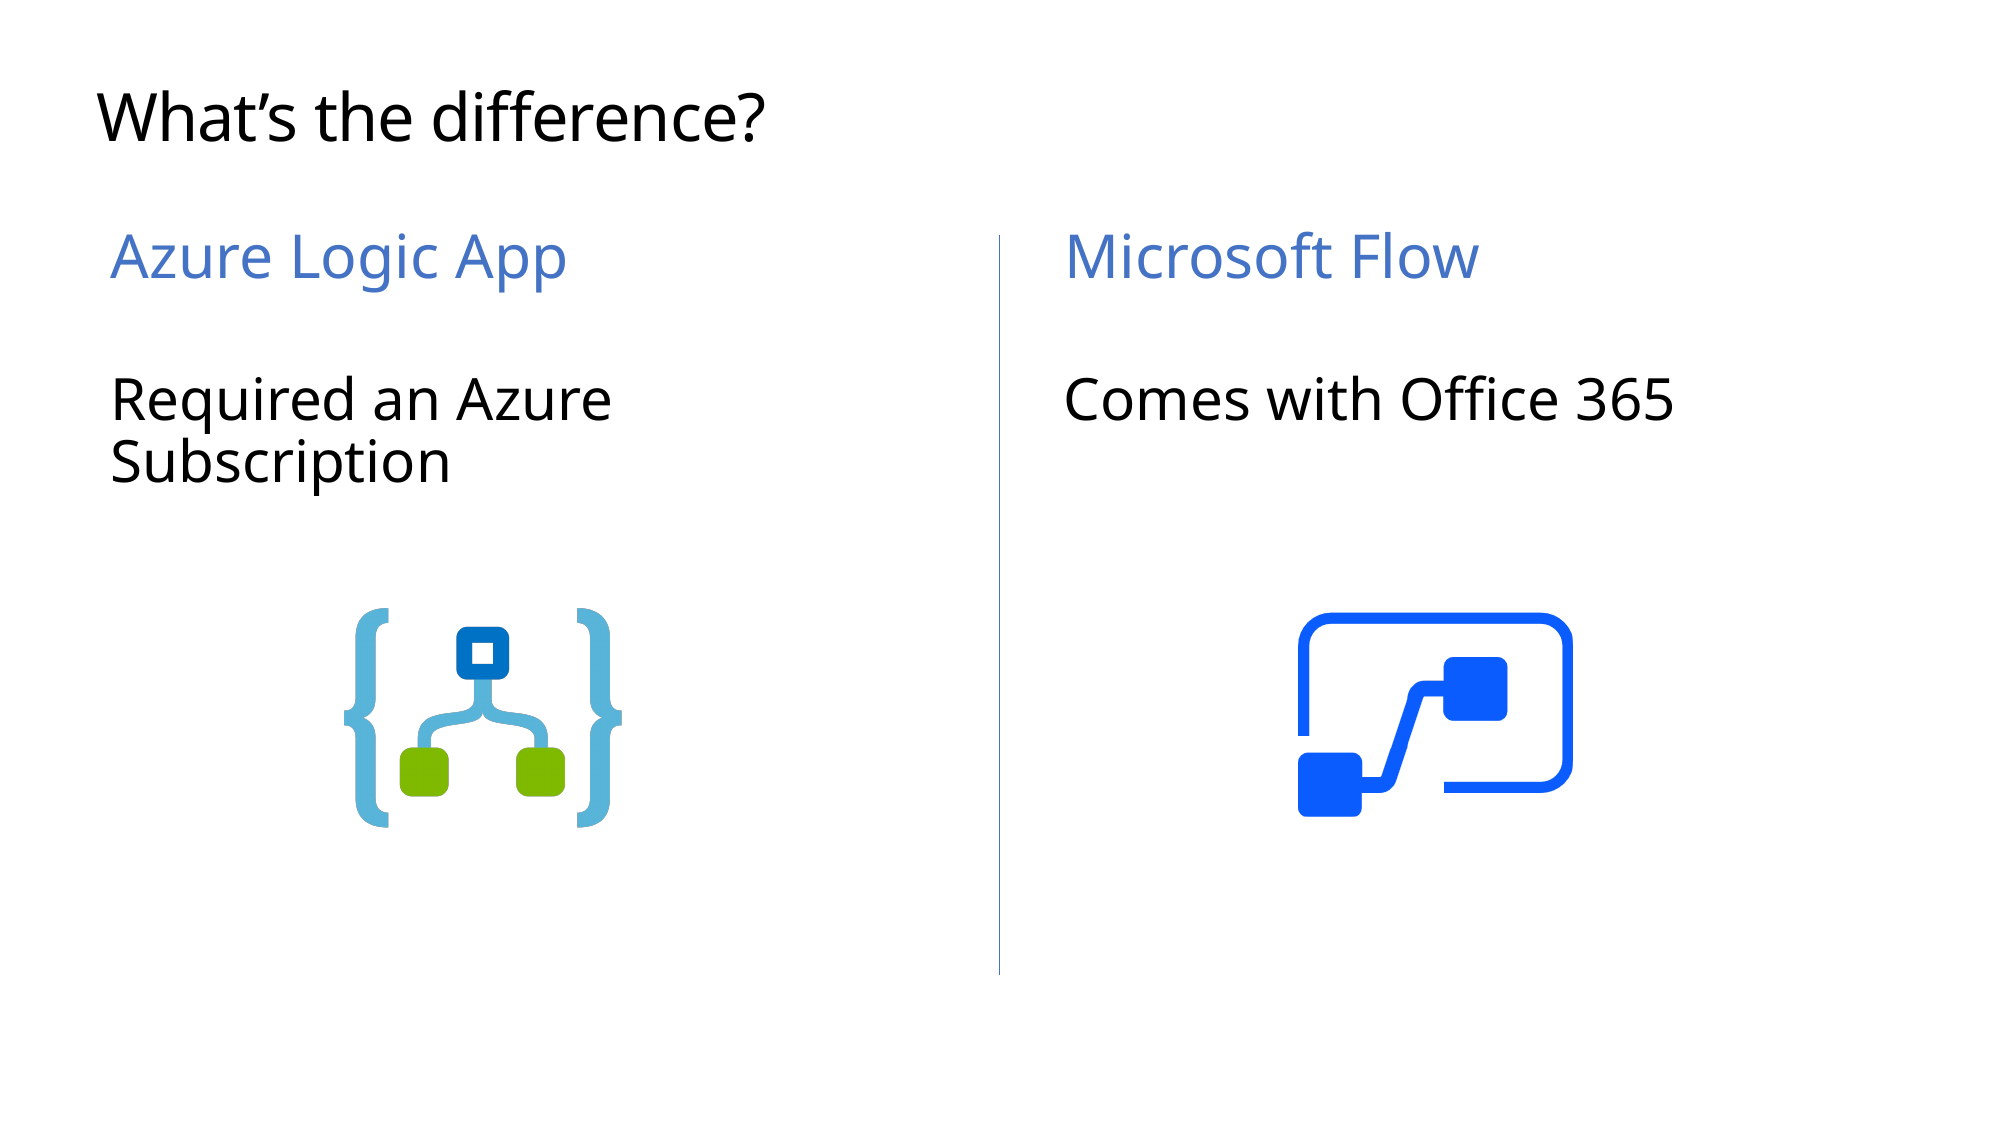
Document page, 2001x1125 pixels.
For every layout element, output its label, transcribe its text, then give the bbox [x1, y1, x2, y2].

list Microsoft Flow [1049, 218, 1905, 300]
picture [324, 555, 643, 874]
list Comes with Office 365 [1048, 362, 1904, 625]
picture [1298, 612, 1573, 817]
list Required an Azure Subscription [95, 362, 951, 529]
title Azure Logic App [95, 218, 951, 300]
text_box What’s the difference? [96, 74, 1904, 155]
